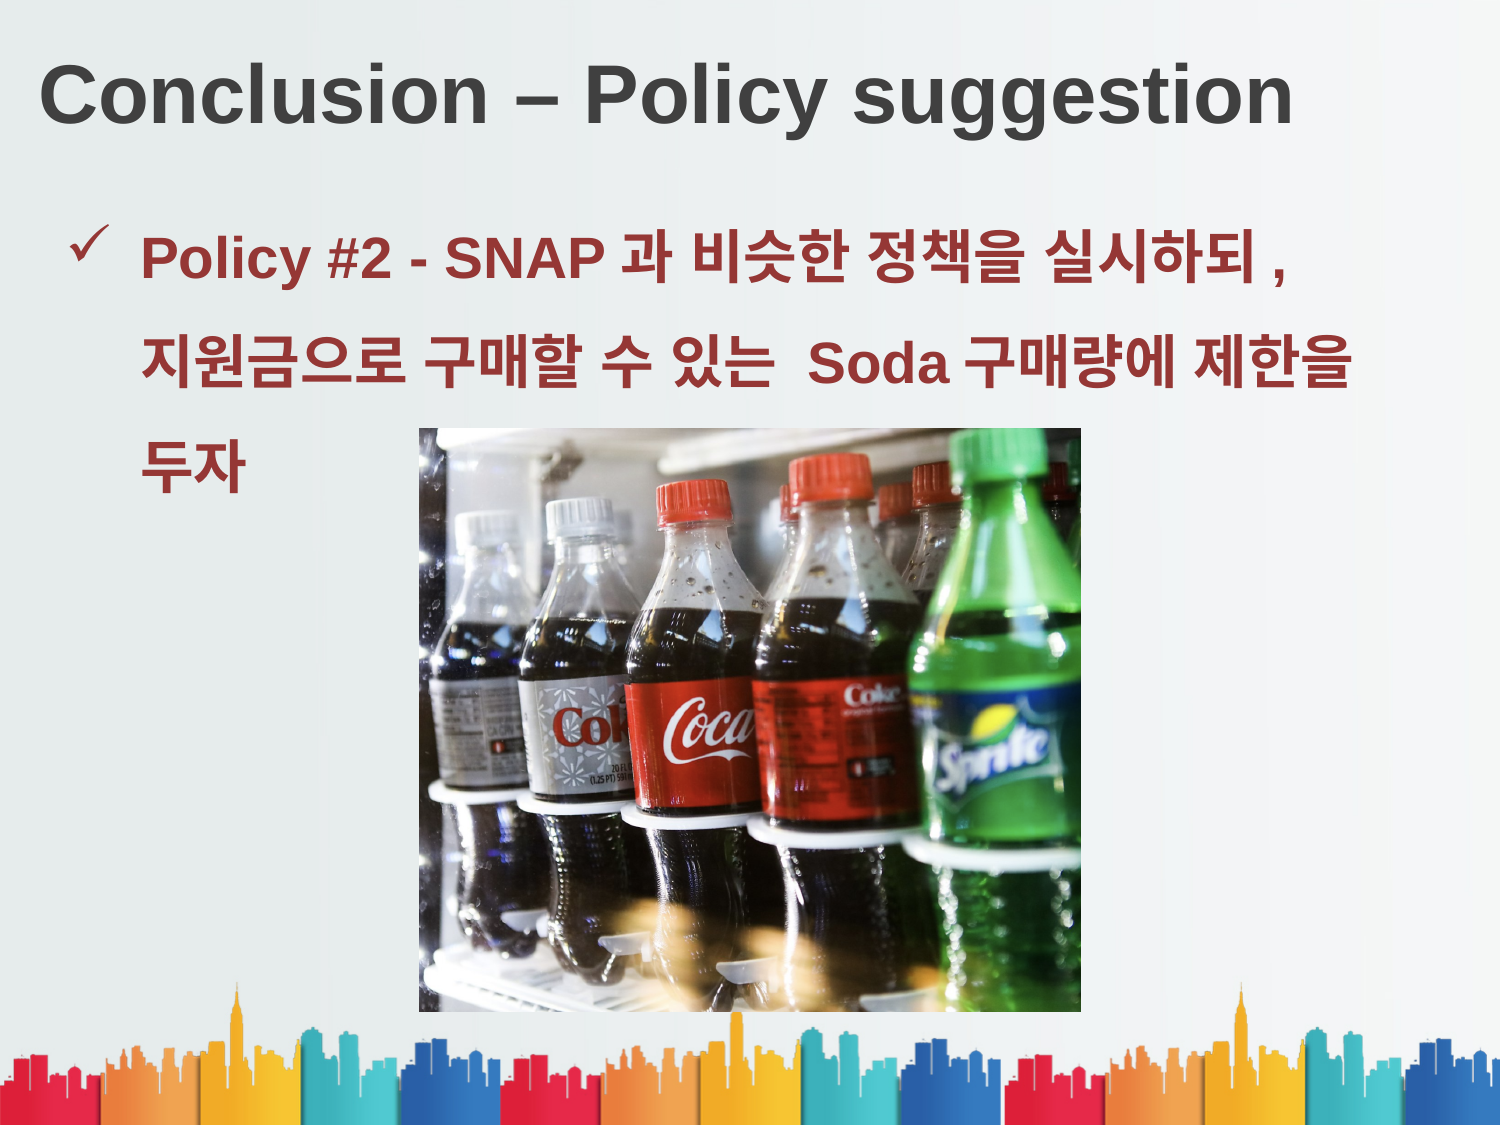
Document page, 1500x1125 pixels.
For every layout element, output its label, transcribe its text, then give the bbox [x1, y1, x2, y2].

title Conclusion – Policy suggestion [0, 2, 1500, 179]
picture [0, 179, 1500, 1125]
list Policy #2 - SNAP과 비슷한 정책을 실시하되, 지원금으로 구매할 수 있는 Soda구매량에 제한을 두자 [0, 178, 1453, 545]
